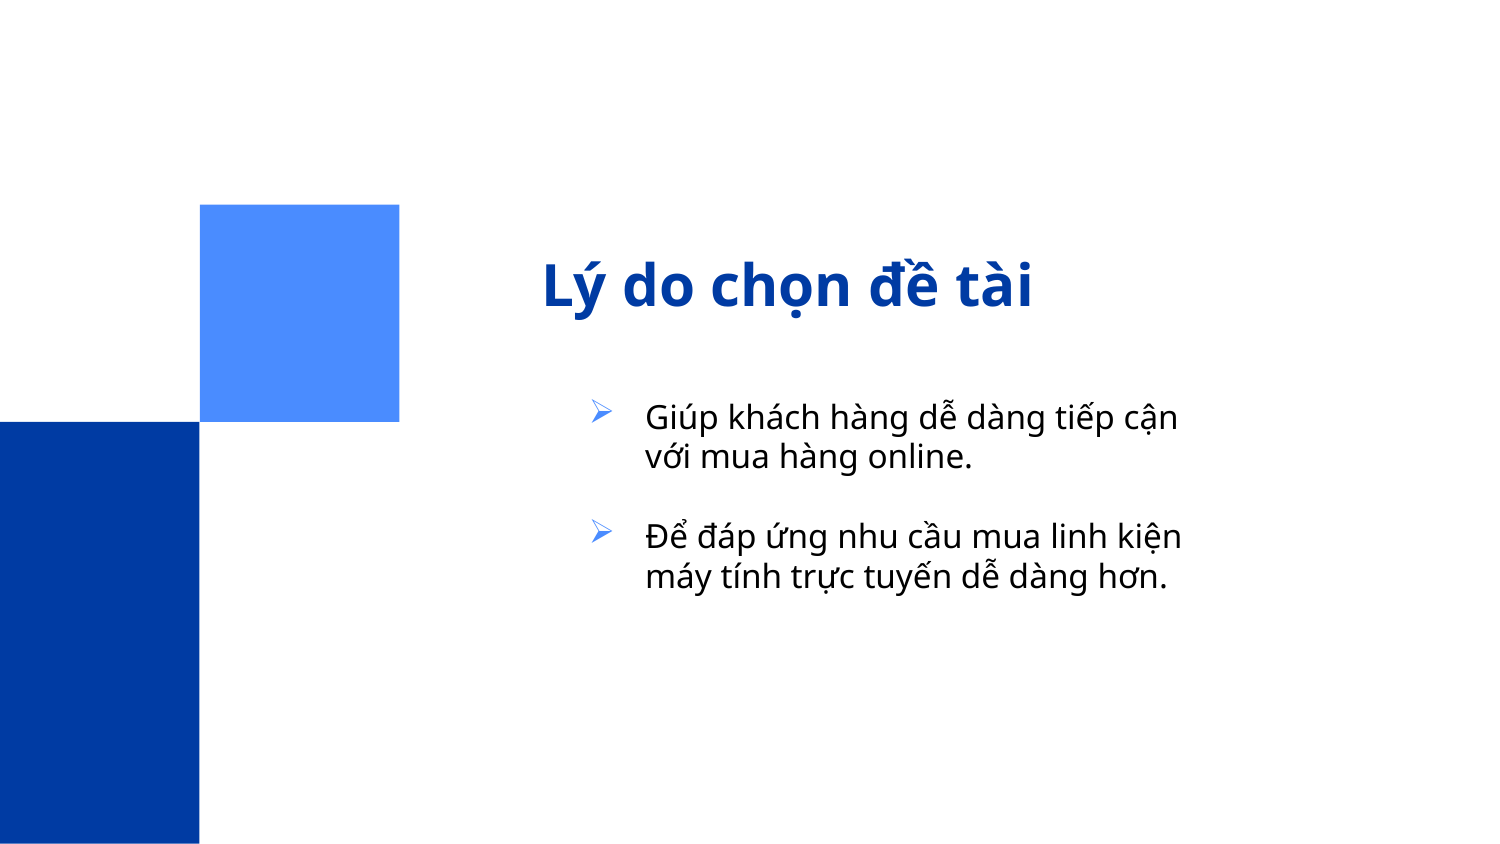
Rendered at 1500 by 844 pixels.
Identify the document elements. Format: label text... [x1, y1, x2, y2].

subtitle Giúp khách hàng dễ dàng tiếp cận với mua hàng online. Để đáp ứng nhu cầu mua linh kiện máy tính trực tuyến dễ dàng hơn. [555, 380, 1221, 628]
title Lý do chọn đề tài [526, 233, 1192, 352]
